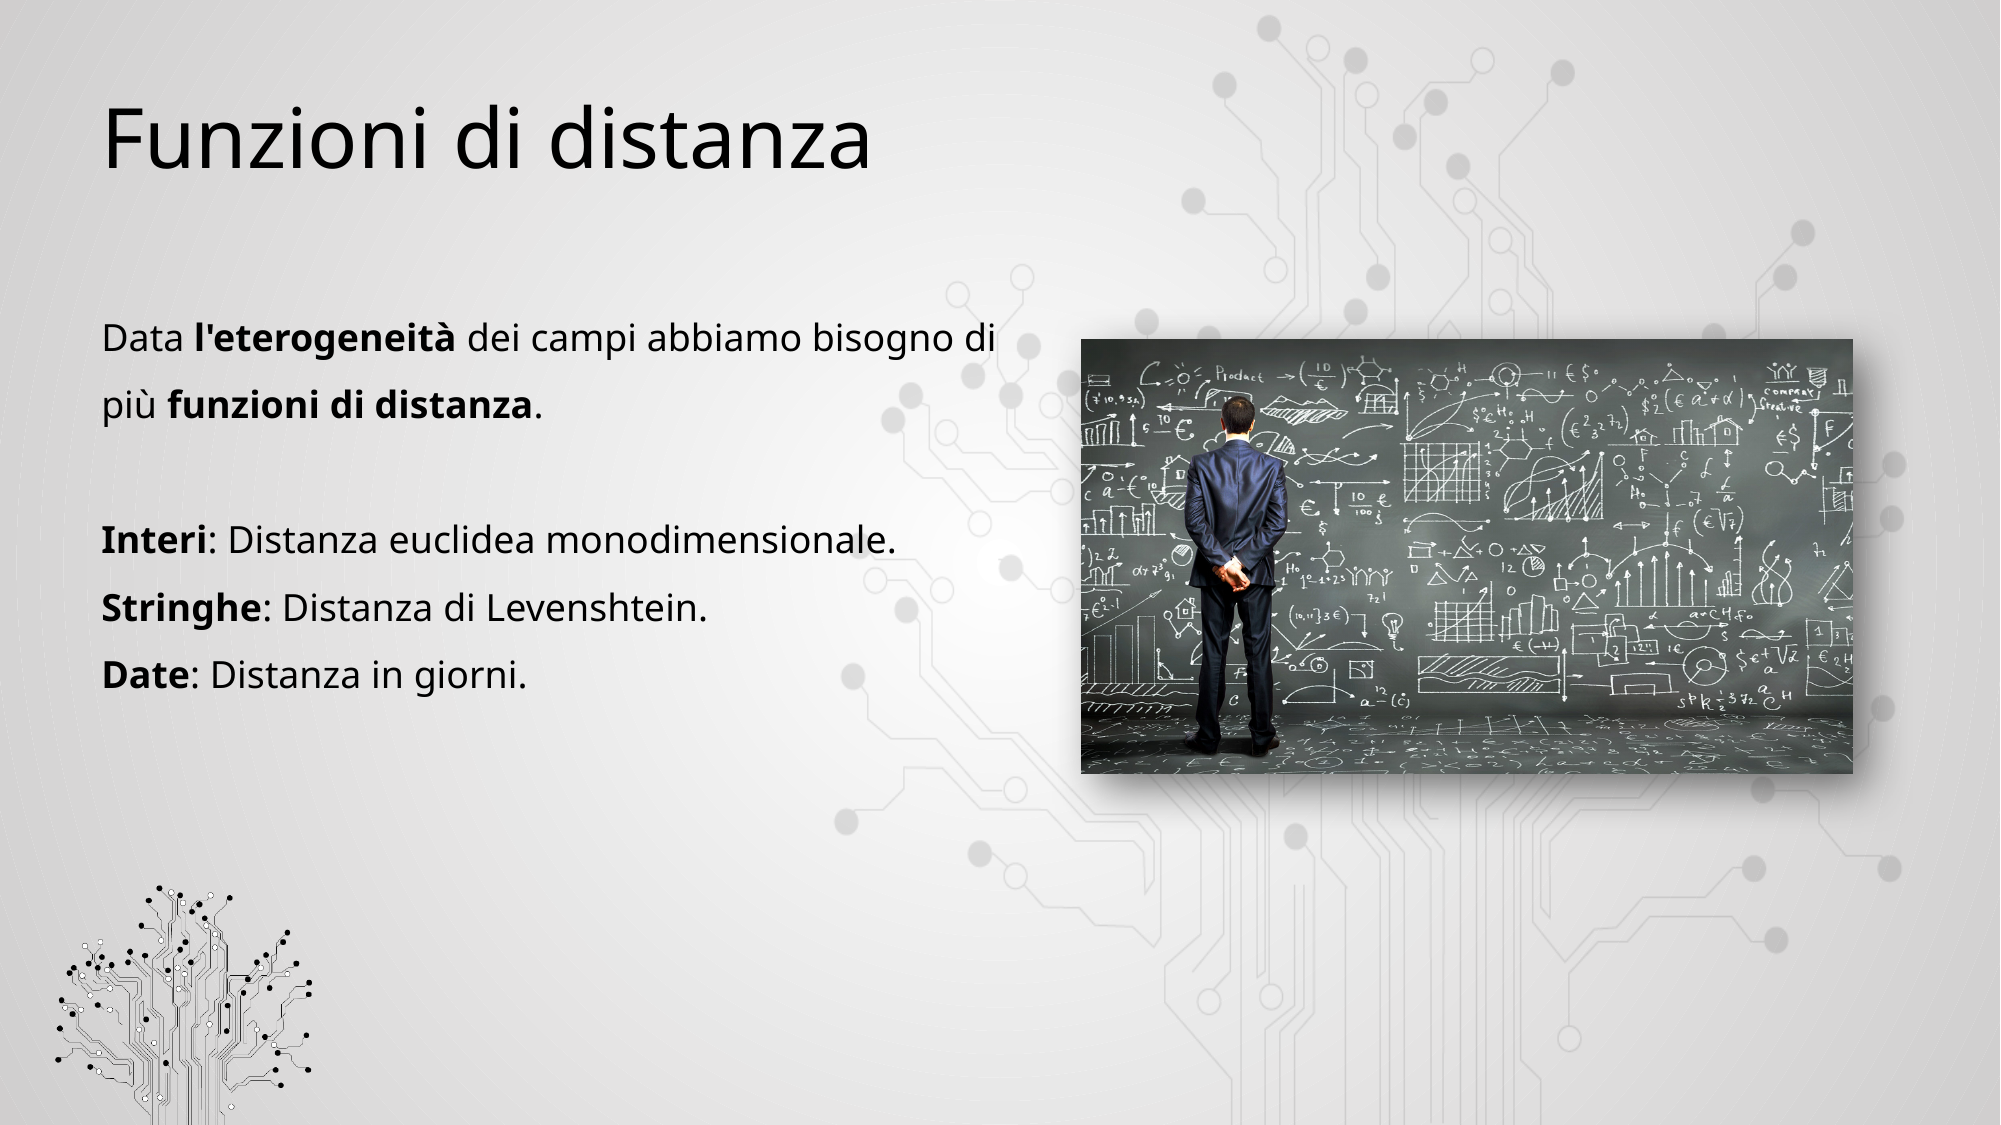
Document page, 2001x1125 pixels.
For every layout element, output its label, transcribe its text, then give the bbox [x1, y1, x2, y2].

picture [20, 879, 348, 1125]
picture [1081, 339, 1853, 774]
table_cell 3 [1073, 330, 1891, 813]
text_box [1097, 352, 1878, 799]
text_box Data l'eterogeneità dei campi abbiamo bisogno di più funzioni di distanza. Interi: Distanza euclidea monodimensionale. Stringhe: Distanza di Levenshtein. Date: Distanza in giorni. [86, 275, 1016, 710]
text_box Funzioni di distanza [86, 77, 1632, 194]
text_box [688, 0, 2000, 1125]
